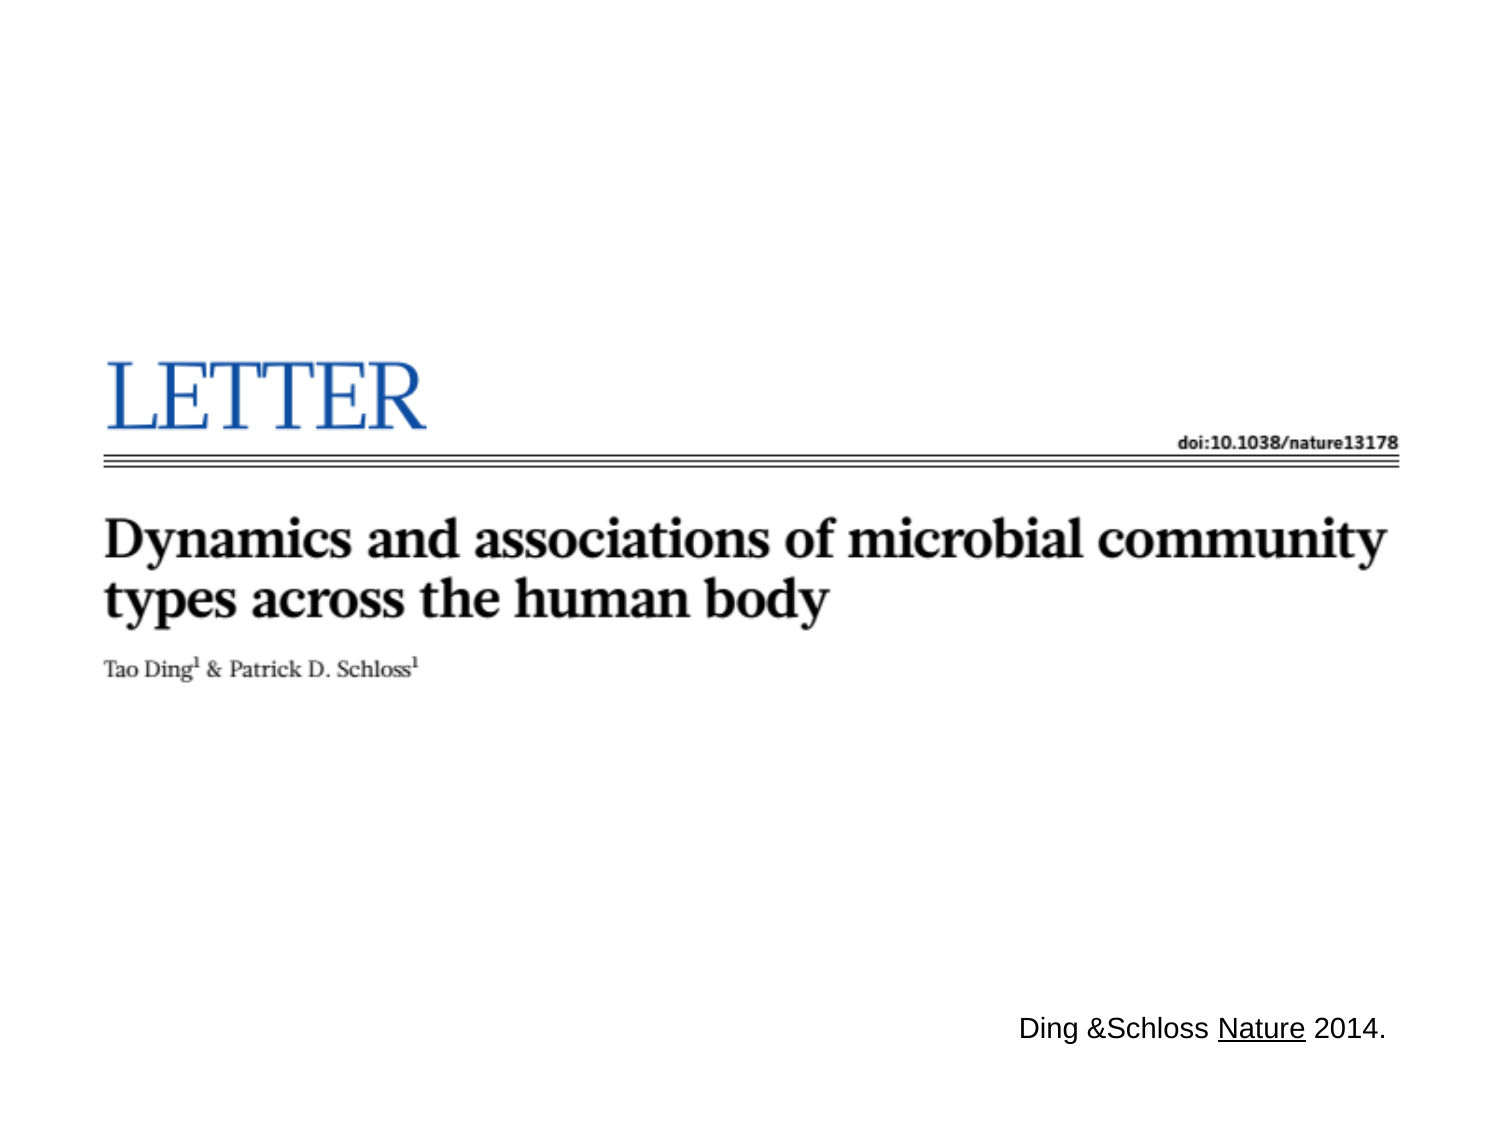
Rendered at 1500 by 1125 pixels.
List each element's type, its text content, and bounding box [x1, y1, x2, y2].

text_box Ding &Schloss Nature 2014. [962, 994, 1403, 1090]
picture [91, 340, 1409, 696]
